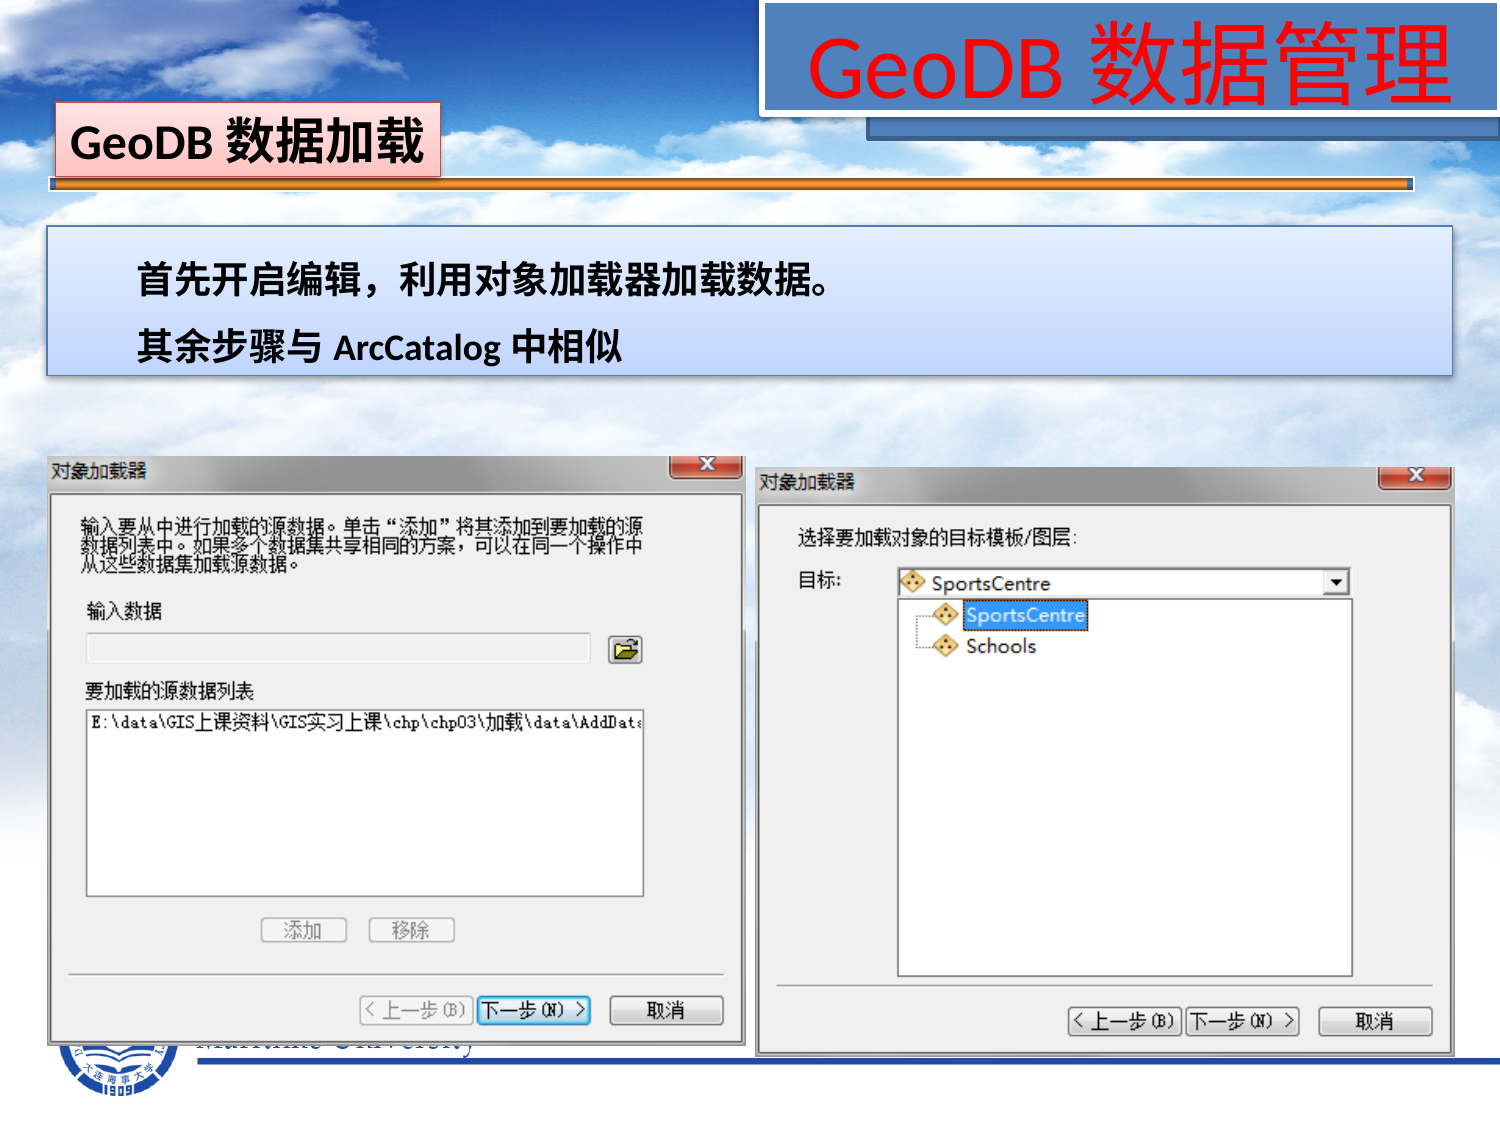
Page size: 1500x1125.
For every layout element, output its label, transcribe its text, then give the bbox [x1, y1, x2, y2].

text_box 首先开启编辑，利用对象加载器加载数据。 其余步骤与ArcCatalog中相似 [46, 225, 1453, 376]
picture [0, 0, 1500, 1125]
text_box GeoDB数据加载 [55, 101, 441, 176]
text_box GeoDB数据管理 [759, 0, 1500, 117]
